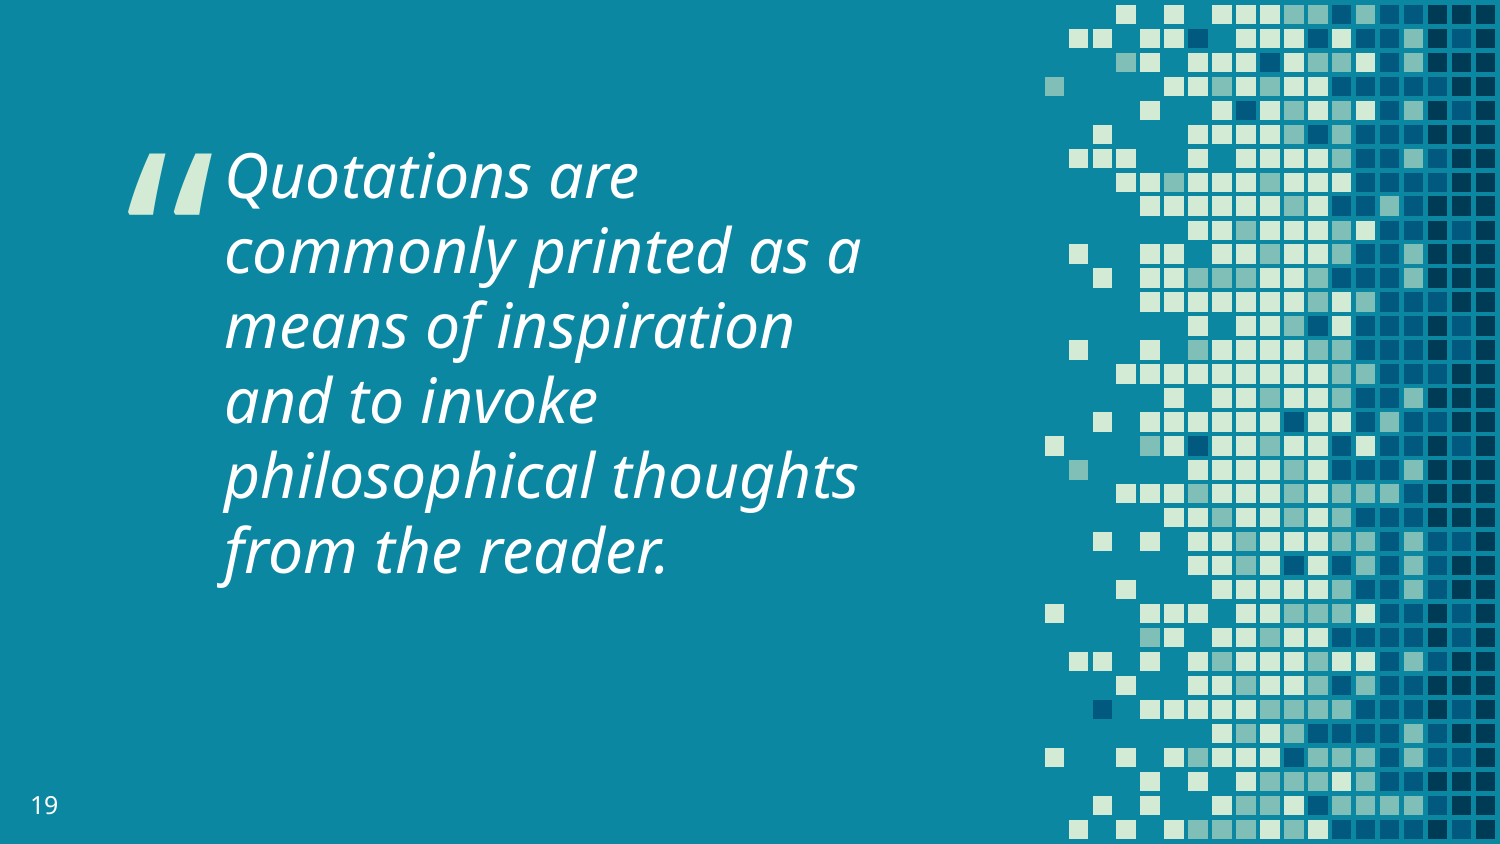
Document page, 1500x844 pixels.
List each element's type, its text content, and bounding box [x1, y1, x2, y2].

list Quotations are commonly printed as a means of inspiration and to invoke philosophical thoughts from the reader. [209, 121, 912, 727]
slide_number ‹#› [15, 774, 105, 839]
